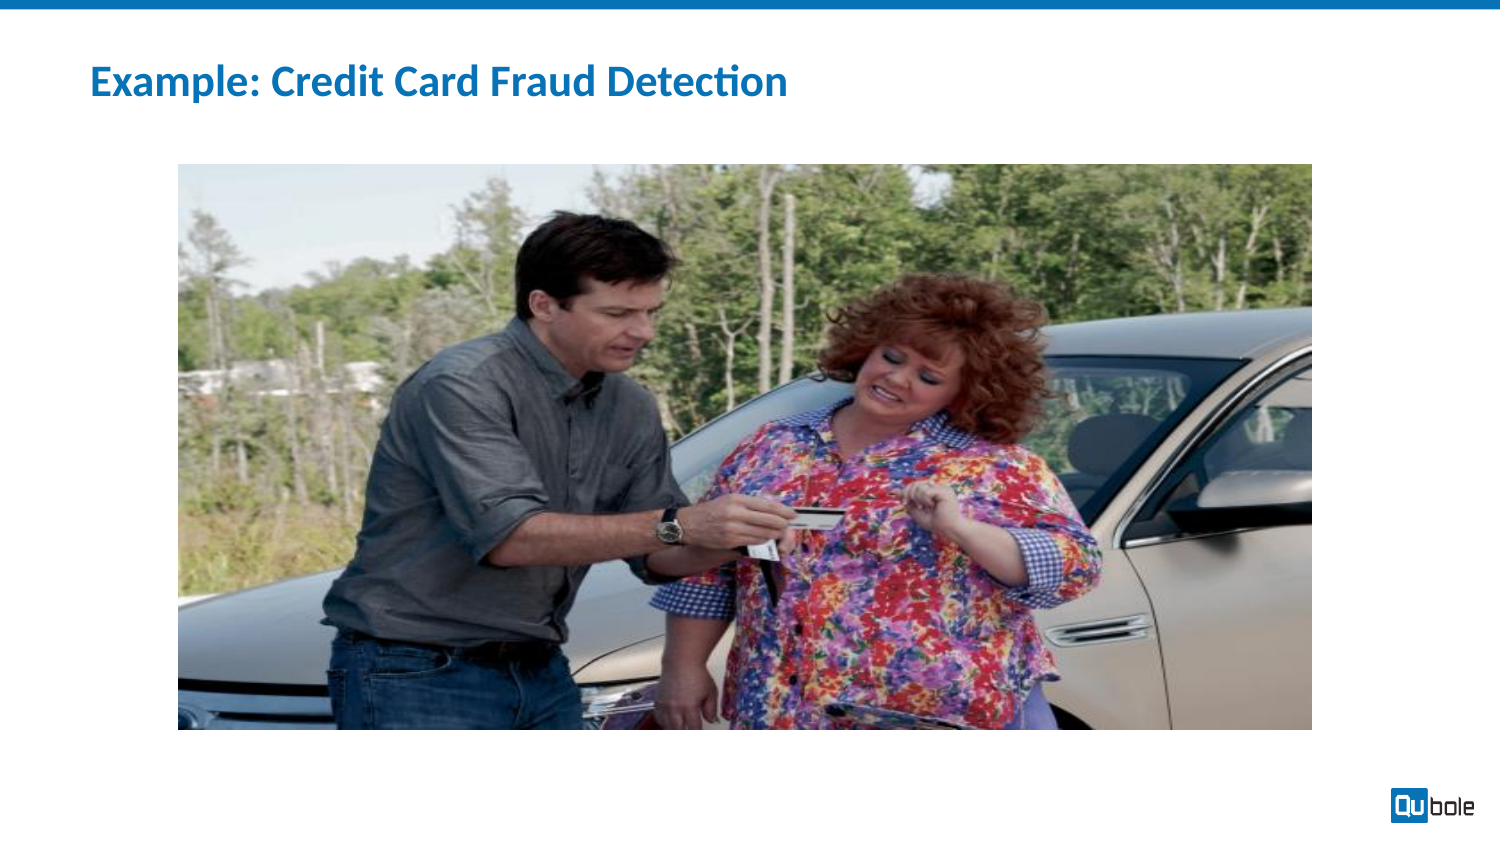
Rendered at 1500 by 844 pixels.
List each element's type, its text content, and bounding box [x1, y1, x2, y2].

title Example: Credit Card Fraud Detection [75, 36, 1425, 122]
picture [178, 164, 1313, 730]
picture [1391, 788, 1474, 823]
